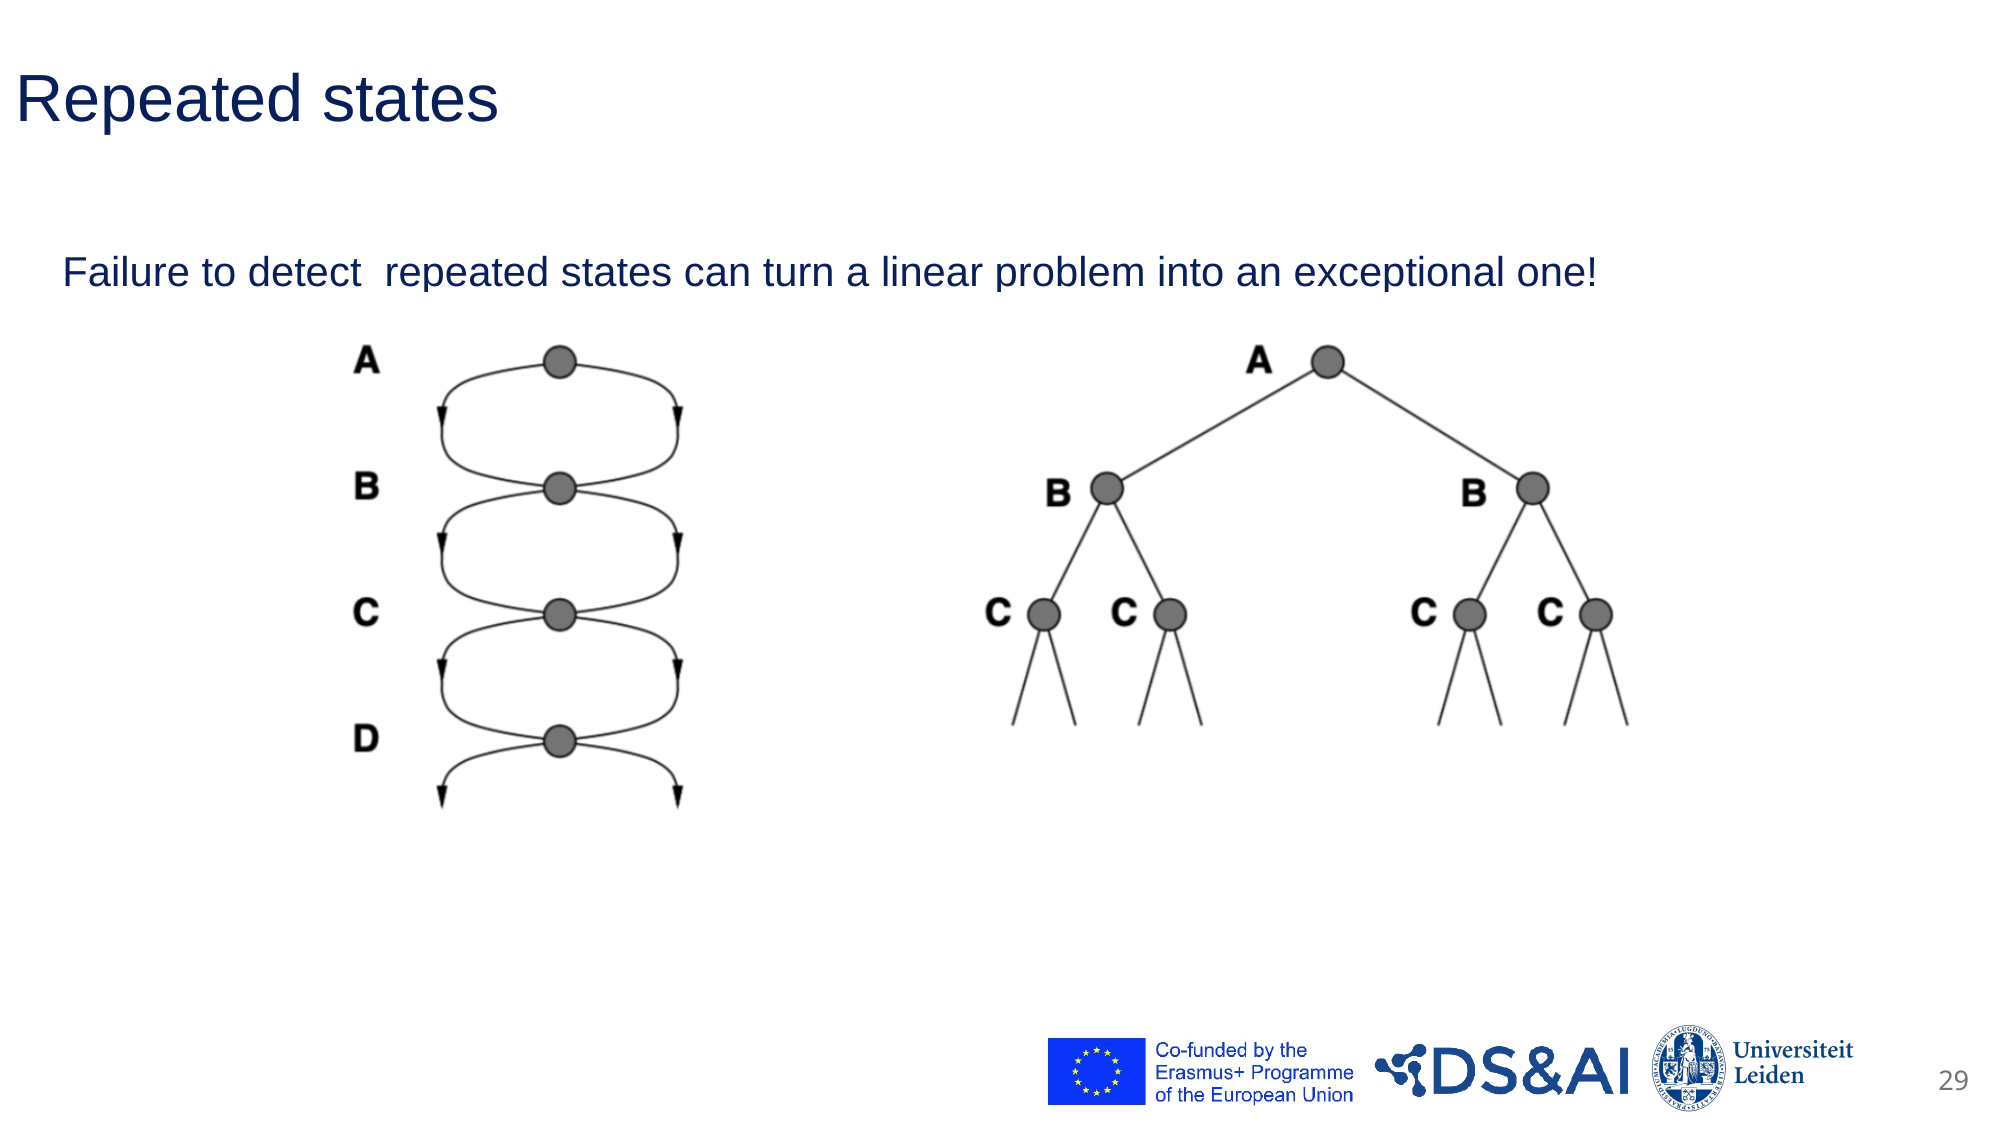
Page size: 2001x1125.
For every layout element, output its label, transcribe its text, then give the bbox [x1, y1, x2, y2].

picture [1031, 980, 1857, 1125]
list Failure to detect repeated states can turn a linear problem into an exceptional one! [47, 221, 1953, 326]
slide_number 29 [1921, 1049, 1985, 1115]
picture [312, 292, 1688, 833]
title Repeated states [0, 10, 2000, 180]
